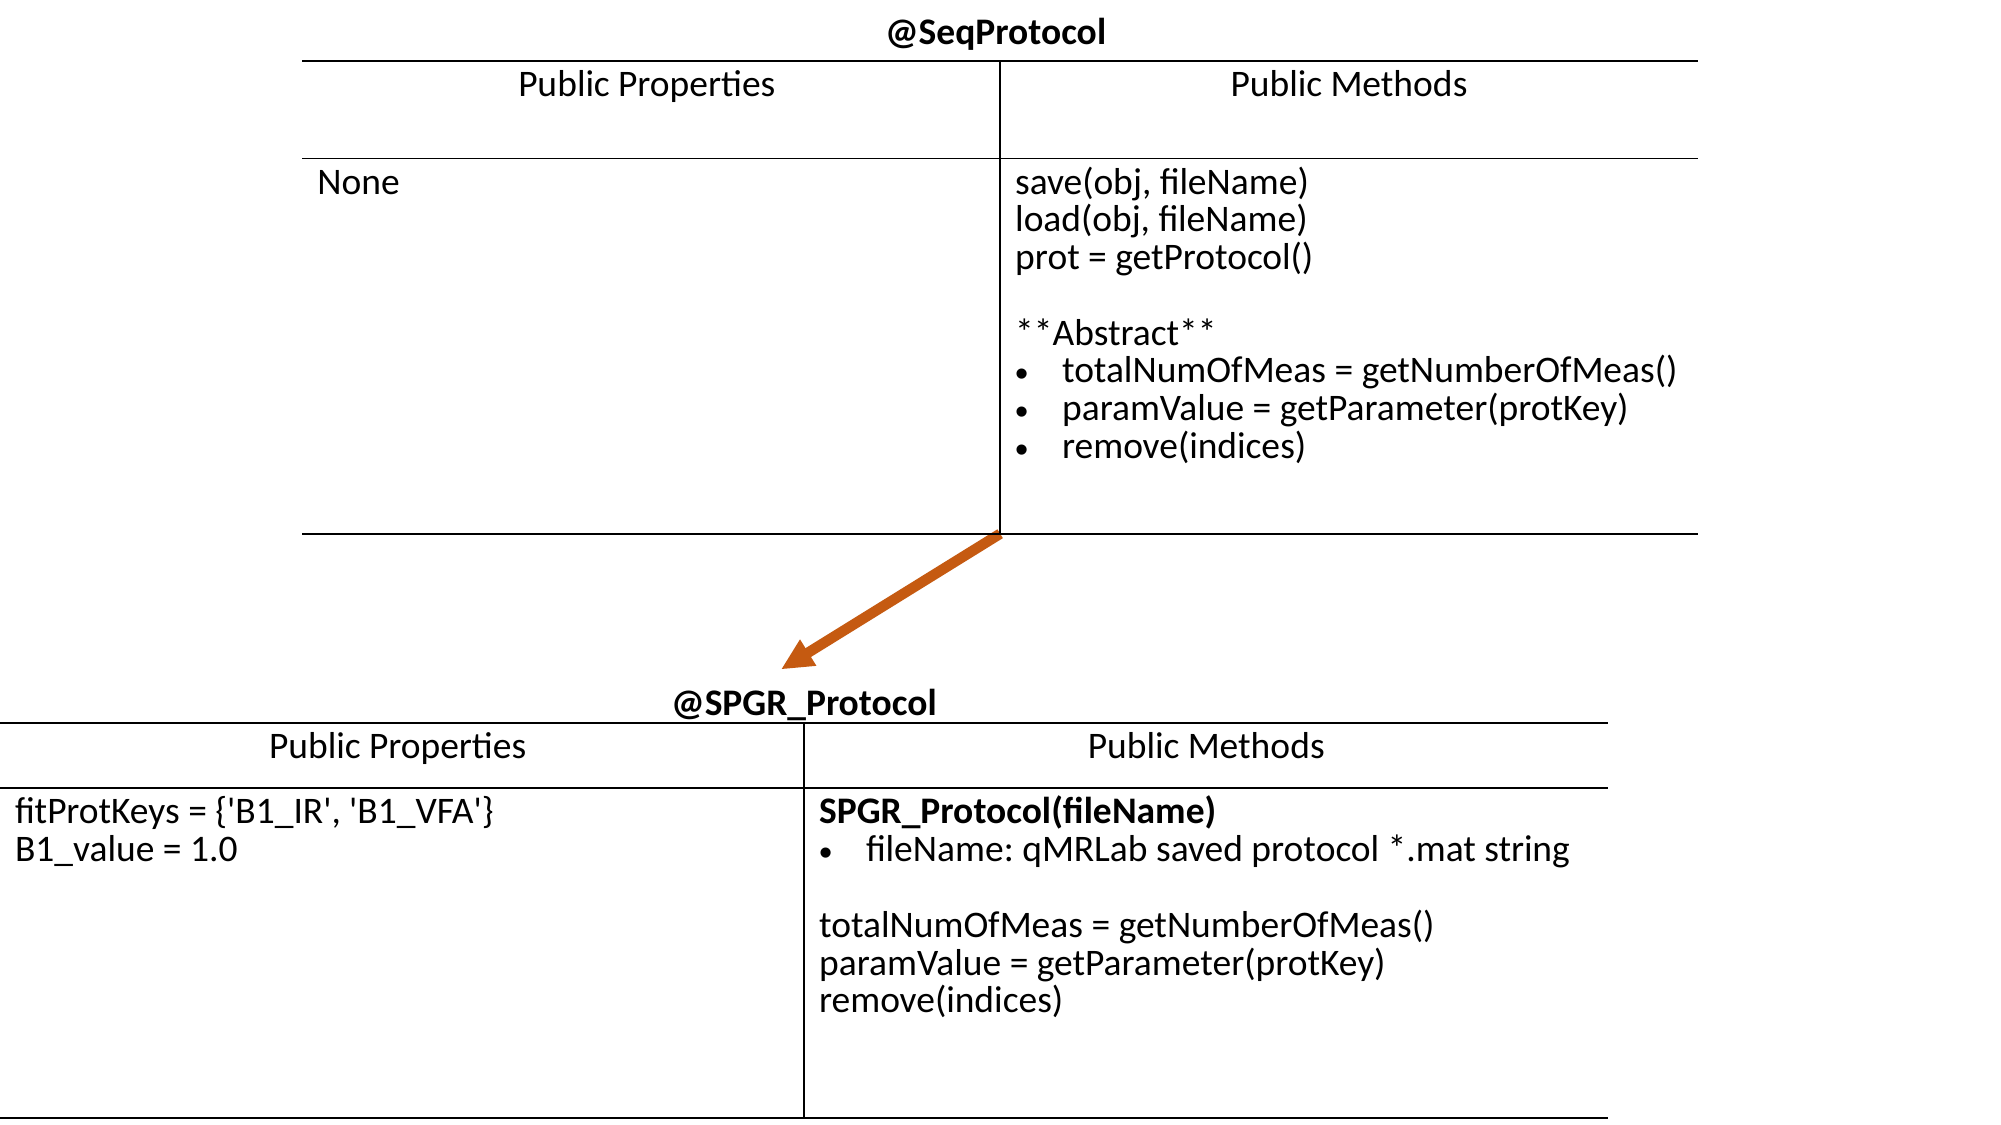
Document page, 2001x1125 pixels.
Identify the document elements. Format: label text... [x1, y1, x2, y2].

text_box @SPGR_Protocol [653, 670, 955, 722]
table_header Public Methods [1001, 62, 1698, 158]
table_cell save(obj, fileName) load(obj, fileName) prot = getProtocol() **Abstract** totalNumOfMeas = getNumberOfMeas() paramValue = getParameter(protKey) remove(indices) [1001, 159, 1698, 533]
table_header Public Properties [302, 62, 999, 158]
table_cell fitProtKeys = {'B1_IR', 'B1_VFA'} B1_value = 1.0 [0, 789, 803, 1117]
text_box @SeqProtocol [870, 0, 1122, 60]
table_header Public Properties [0, 724, 803, 787]
table_cell SPGR_Protocol(fileName) fileName: qMRLab saved protocol *.mat string totalNumOfMeas = getNumberOfMeas() paramValue = getParameter(protKey) remove(indices) [805, 789, 1608, 1117]
table_header Public Methods [805, 724, 1608, 787]
table_cell None [302, 159, 999, 533]
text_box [781, 533, 1001, 669]
